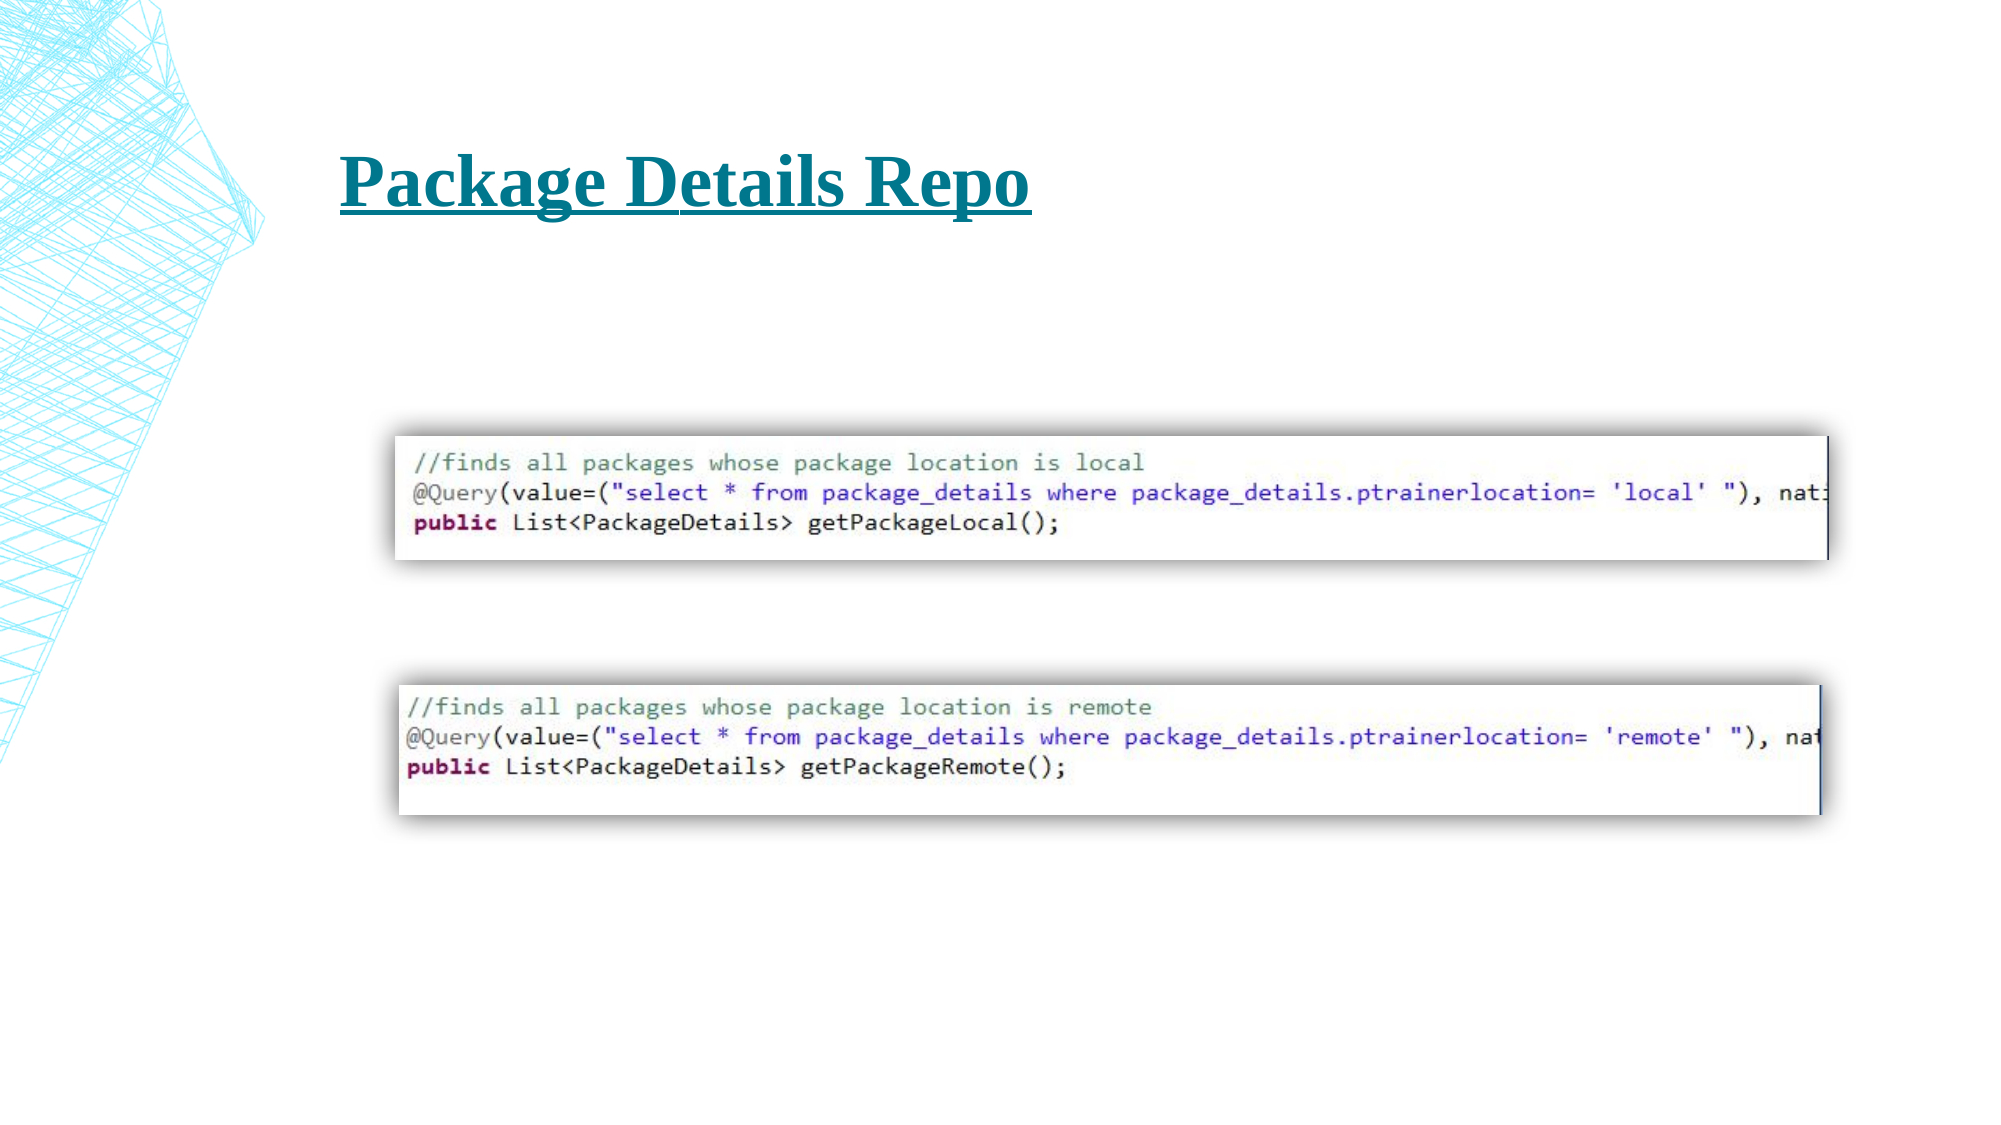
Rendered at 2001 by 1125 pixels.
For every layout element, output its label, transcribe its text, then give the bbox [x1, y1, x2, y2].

picture [0, 0, 2001, 1125]
title Package Details Repo [324, 62, 1863, 230]
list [395, 436, 1829, 560]
